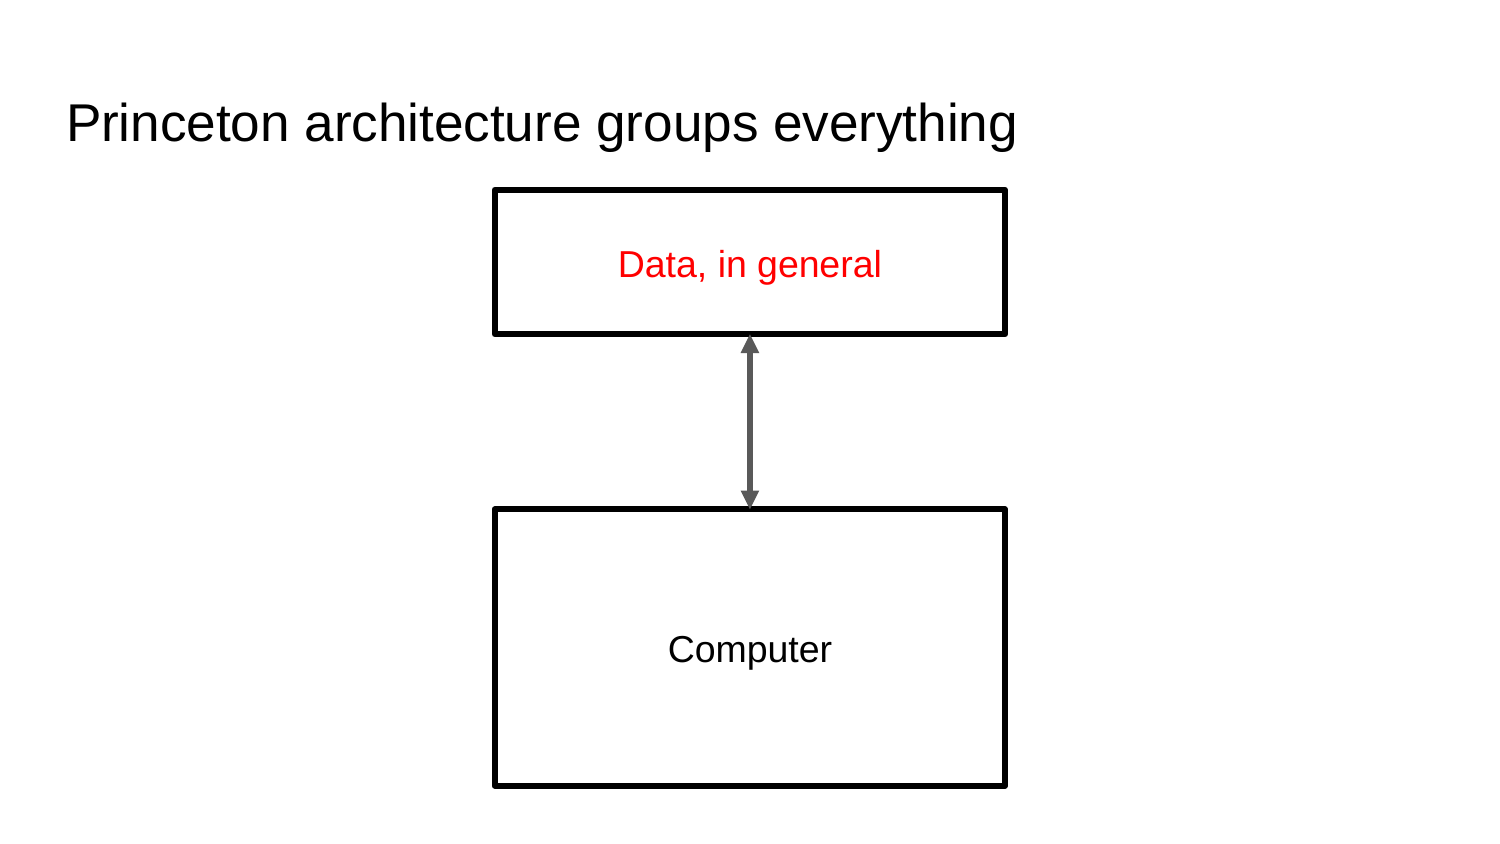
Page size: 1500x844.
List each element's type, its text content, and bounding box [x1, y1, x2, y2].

title Princeton architecture groups everything [51, 72, 1449, 167]
text_box Data, in general [494, 189, 1005, 335]
text_box Computer [494, 509, 1005, 786]
